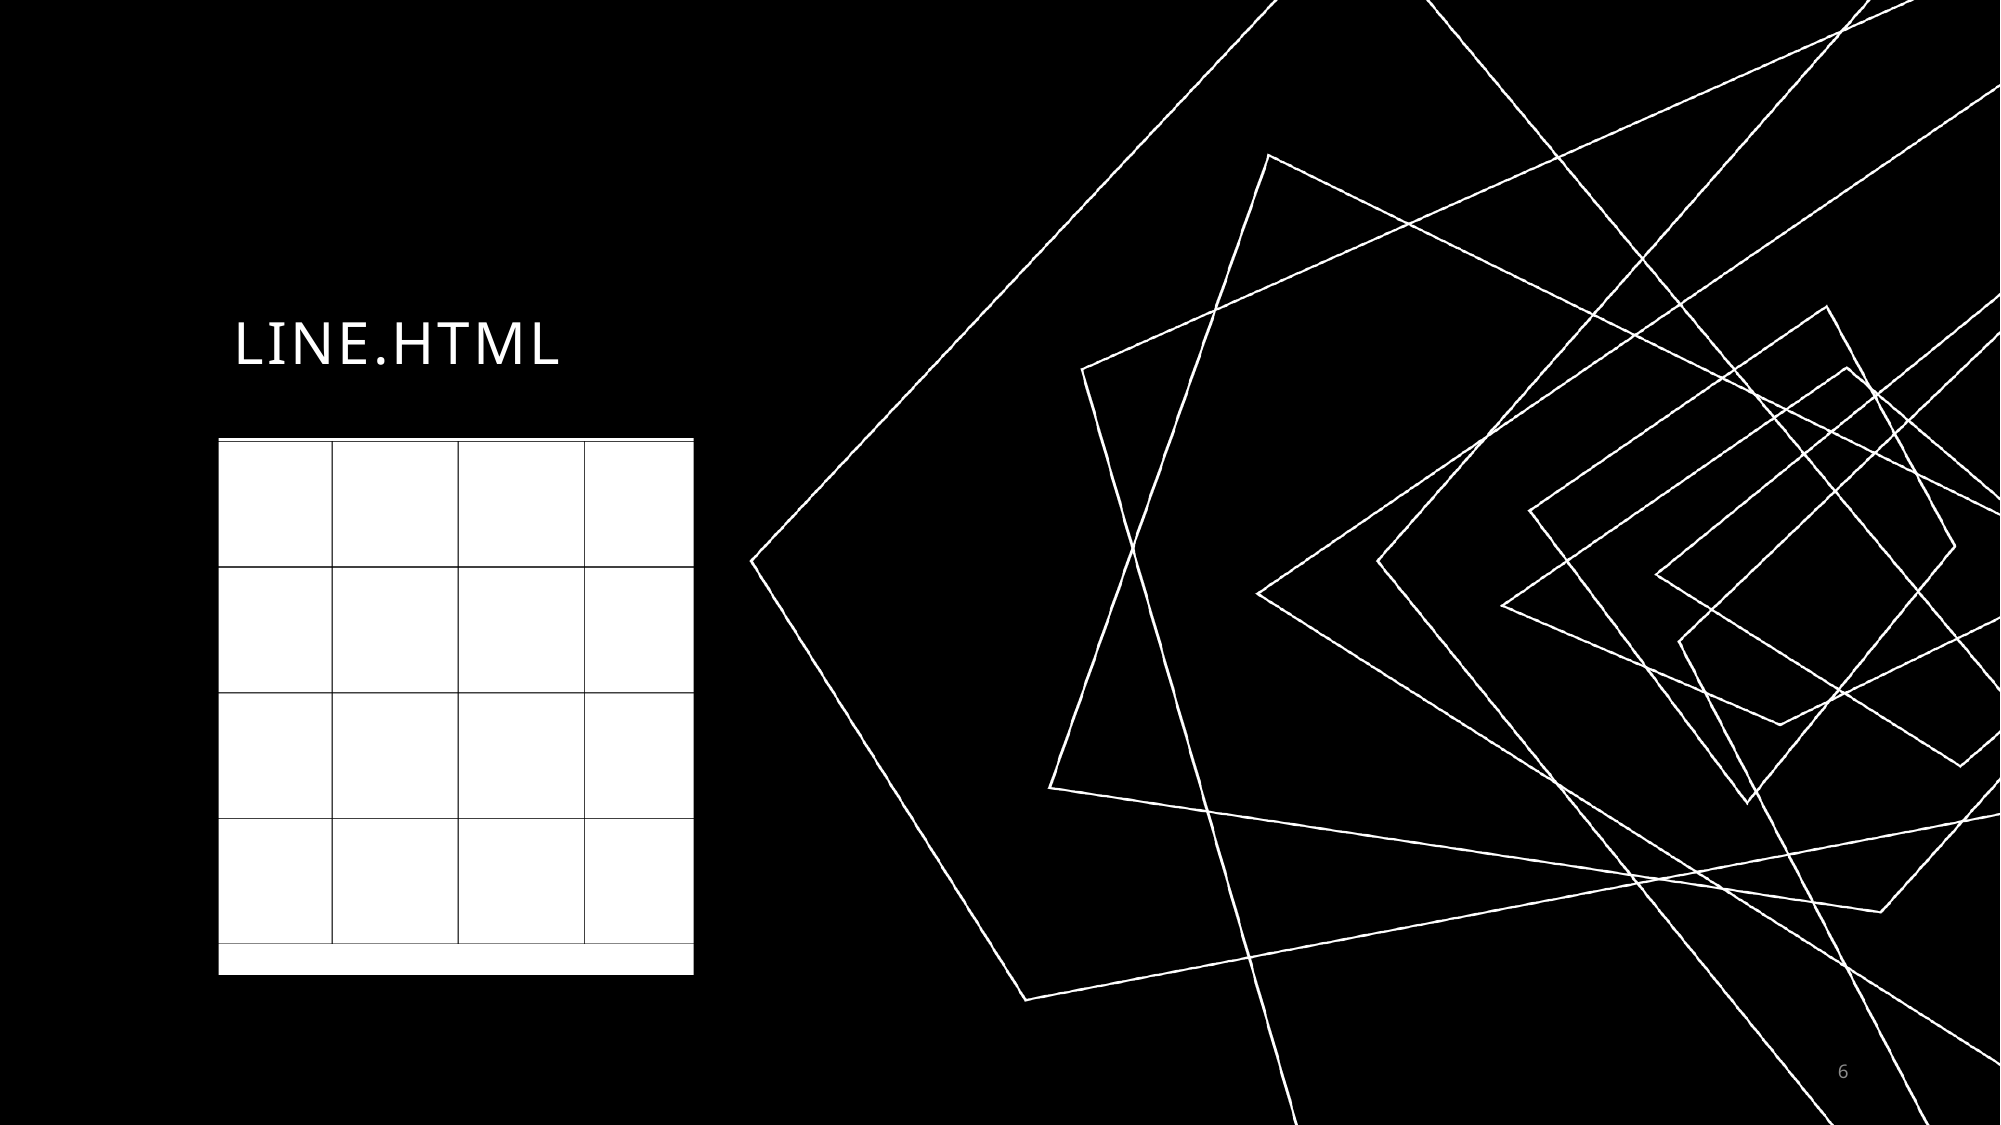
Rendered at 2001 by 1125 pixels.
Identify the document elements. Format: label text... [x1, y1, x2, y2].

title Line.html [218, 167, 694, 385]
slide_number 6 [1701, 1042, 1864, 1103]
picture [218, 0, 2000, 1125]
